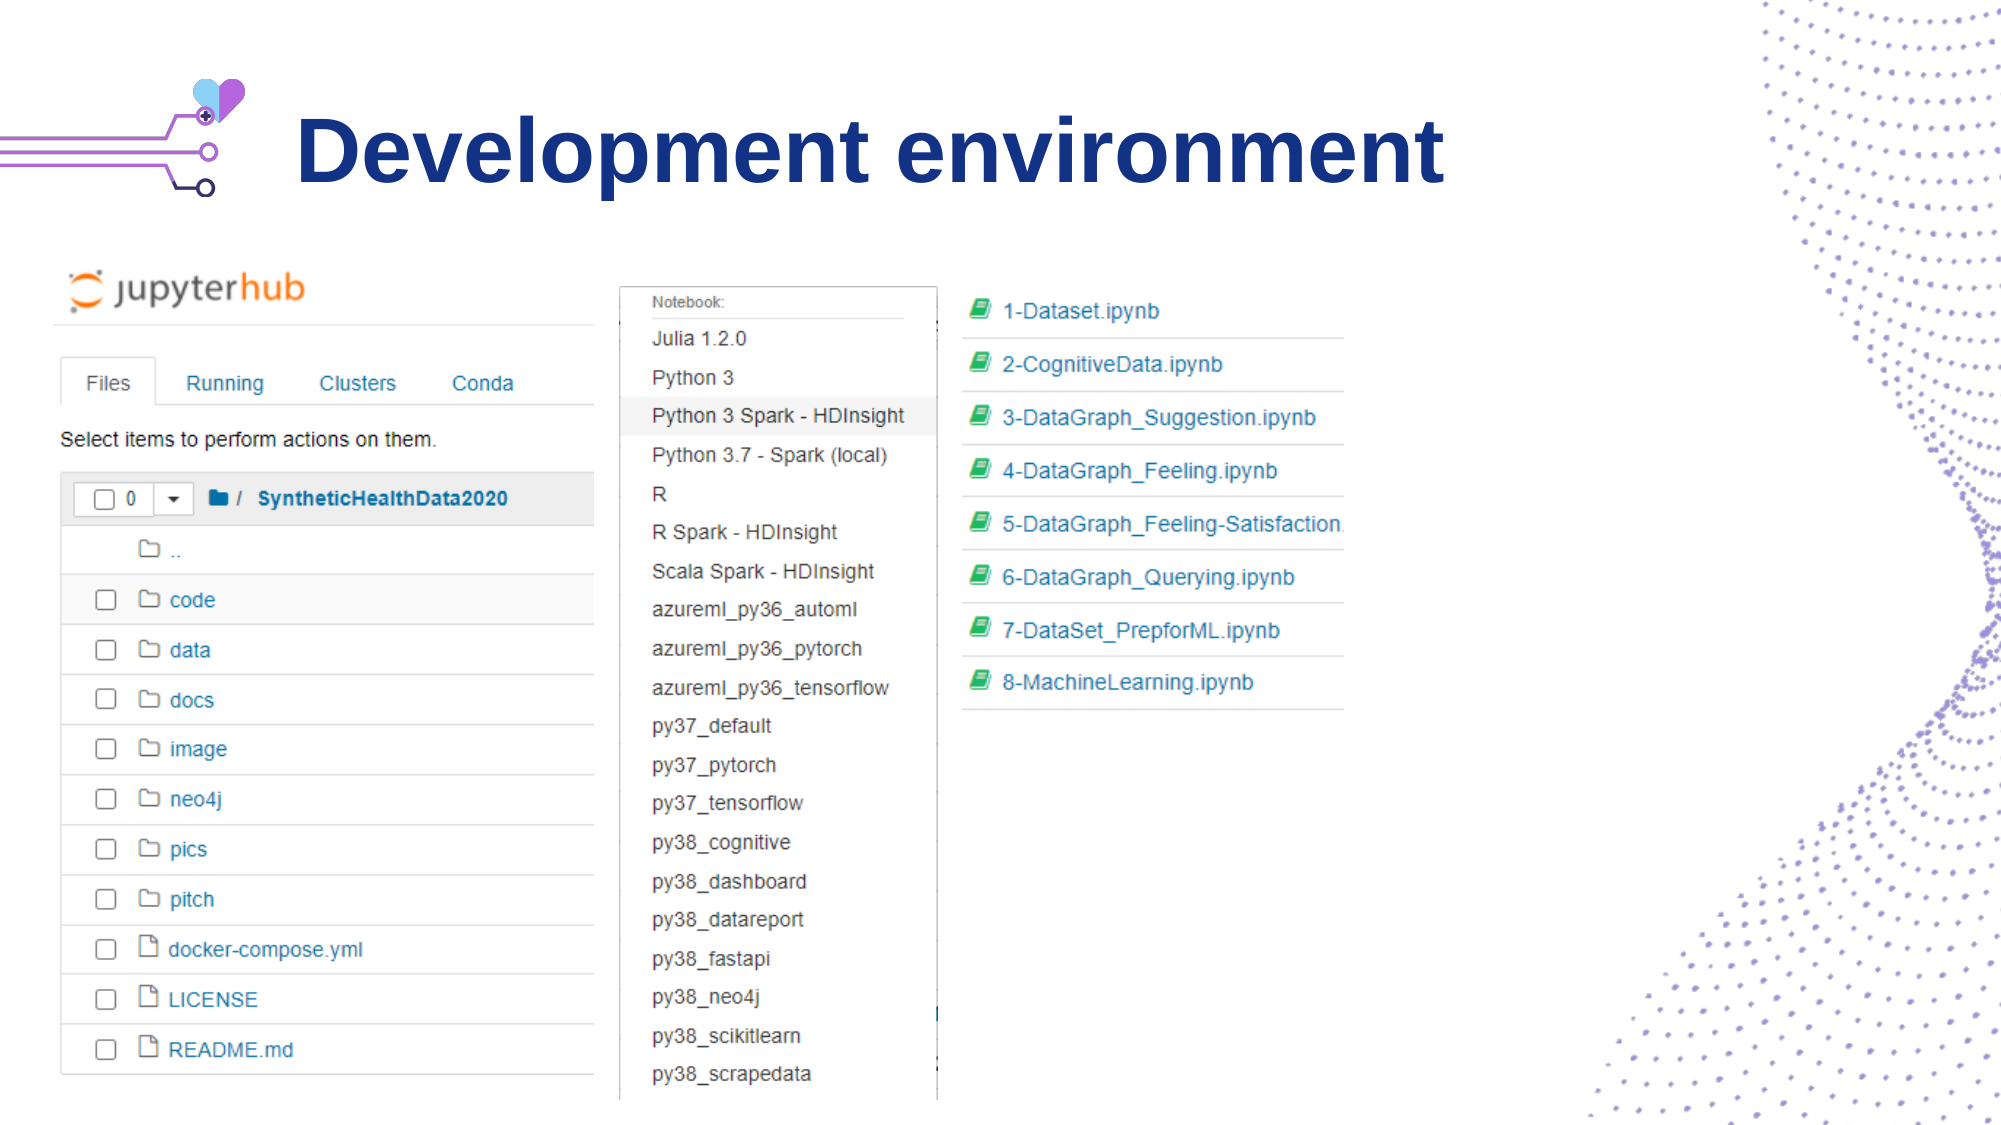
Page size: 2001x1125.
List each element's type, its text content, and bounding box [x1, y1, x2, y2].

picture [0, 79, 245, 197]
picture [618, 286, 938, 1101]
picture [962, 286, 1345, 712]
title Development environment [280, 44, 1863, 262]
picture [53, 261, 595, 1076]
